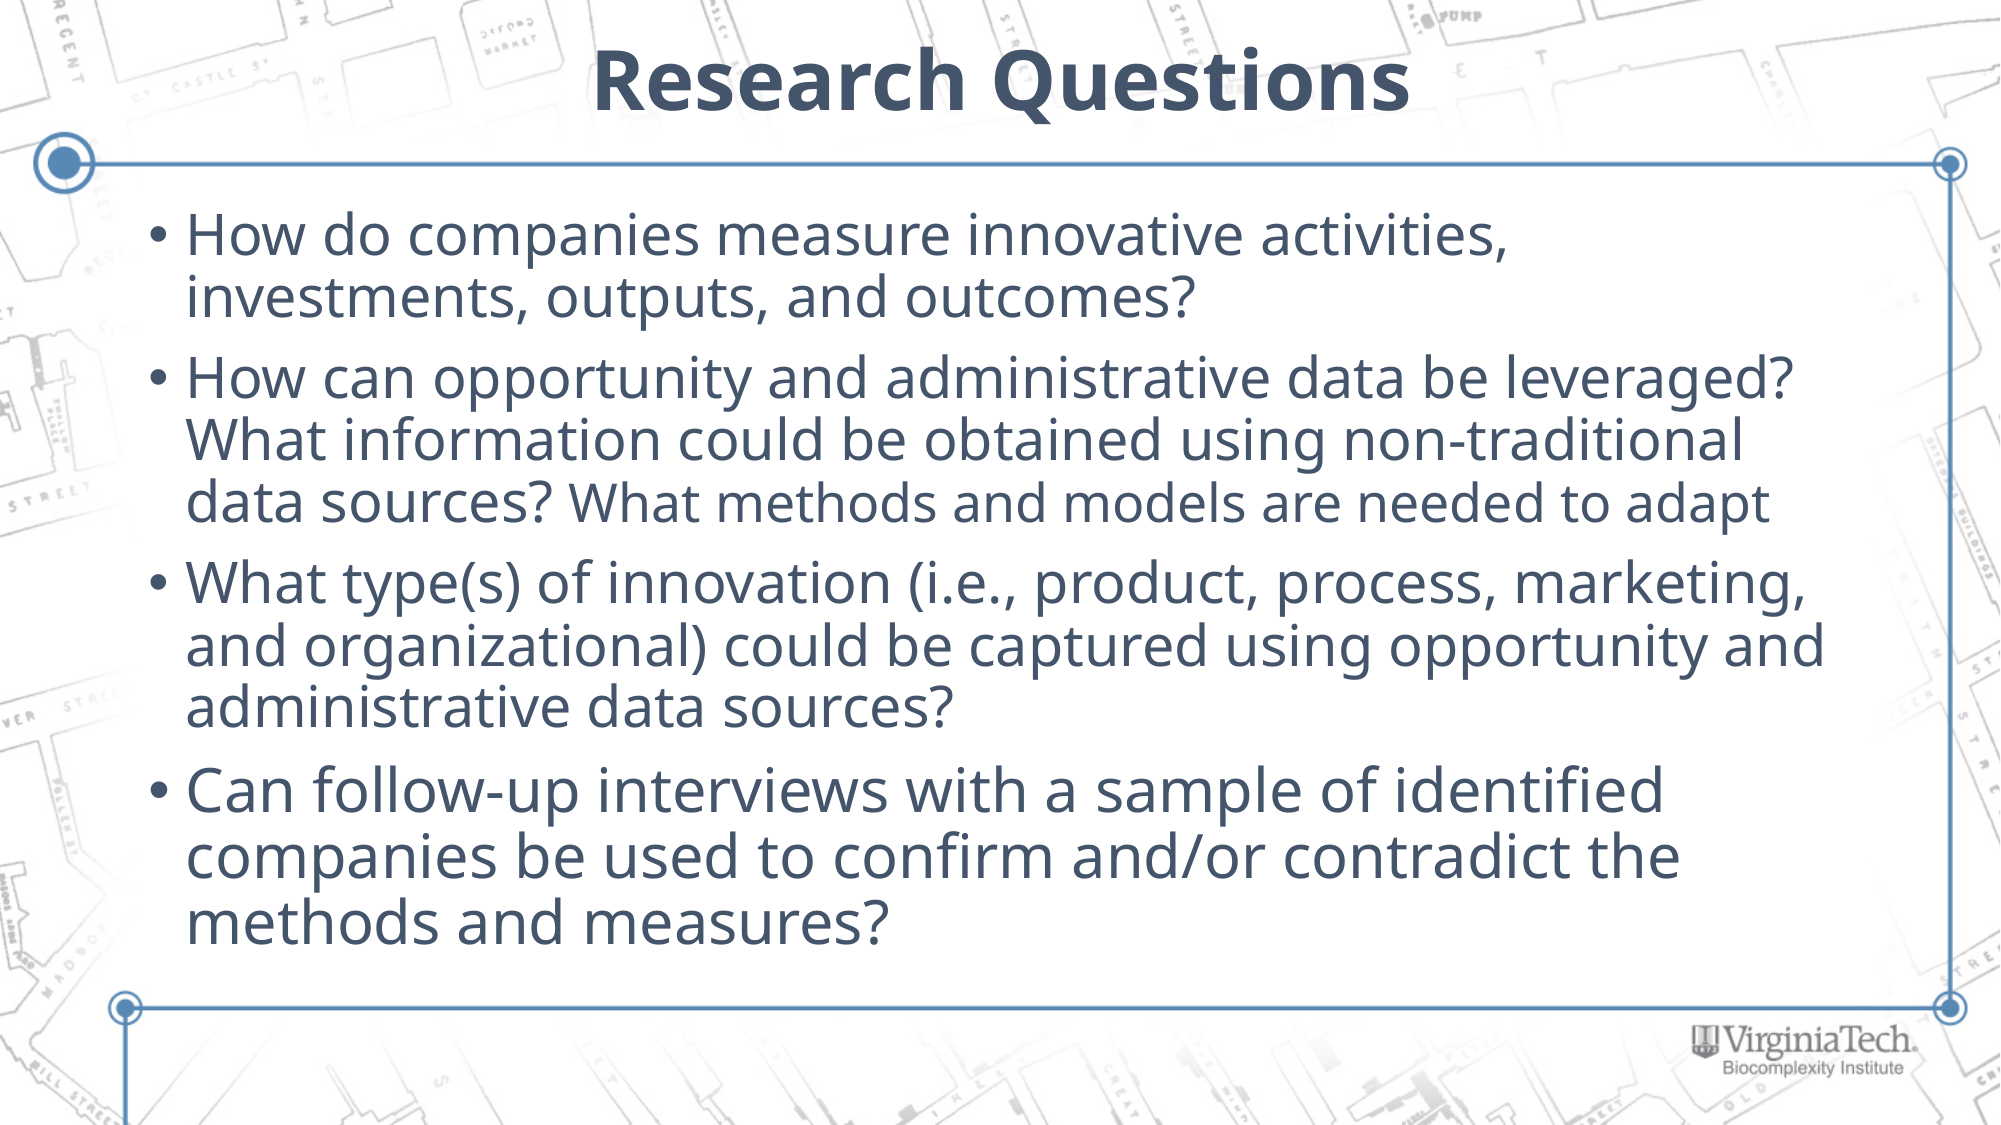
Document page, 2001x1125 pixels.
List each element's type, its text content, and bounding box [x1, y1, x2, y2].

picture [0, 0, 2001, 1125]
list How do companies measure innovative activities, investments, outputs, and outcomes? How can opportunity and administrative data be leveraged? What information could be obtained using non-traditional data sources? What methods and models are needed to adapt What type(s) of innovation (i.e., product, process, marketing, and organizational) could be captured using opportunity and administrative data sources? Can follow-up interviews with a sample of identified companies be used to confirm and/or contradict the methods and measures? [133, 198, 1863, 972]
title Research Questions [72, 0, 1931, 168]
